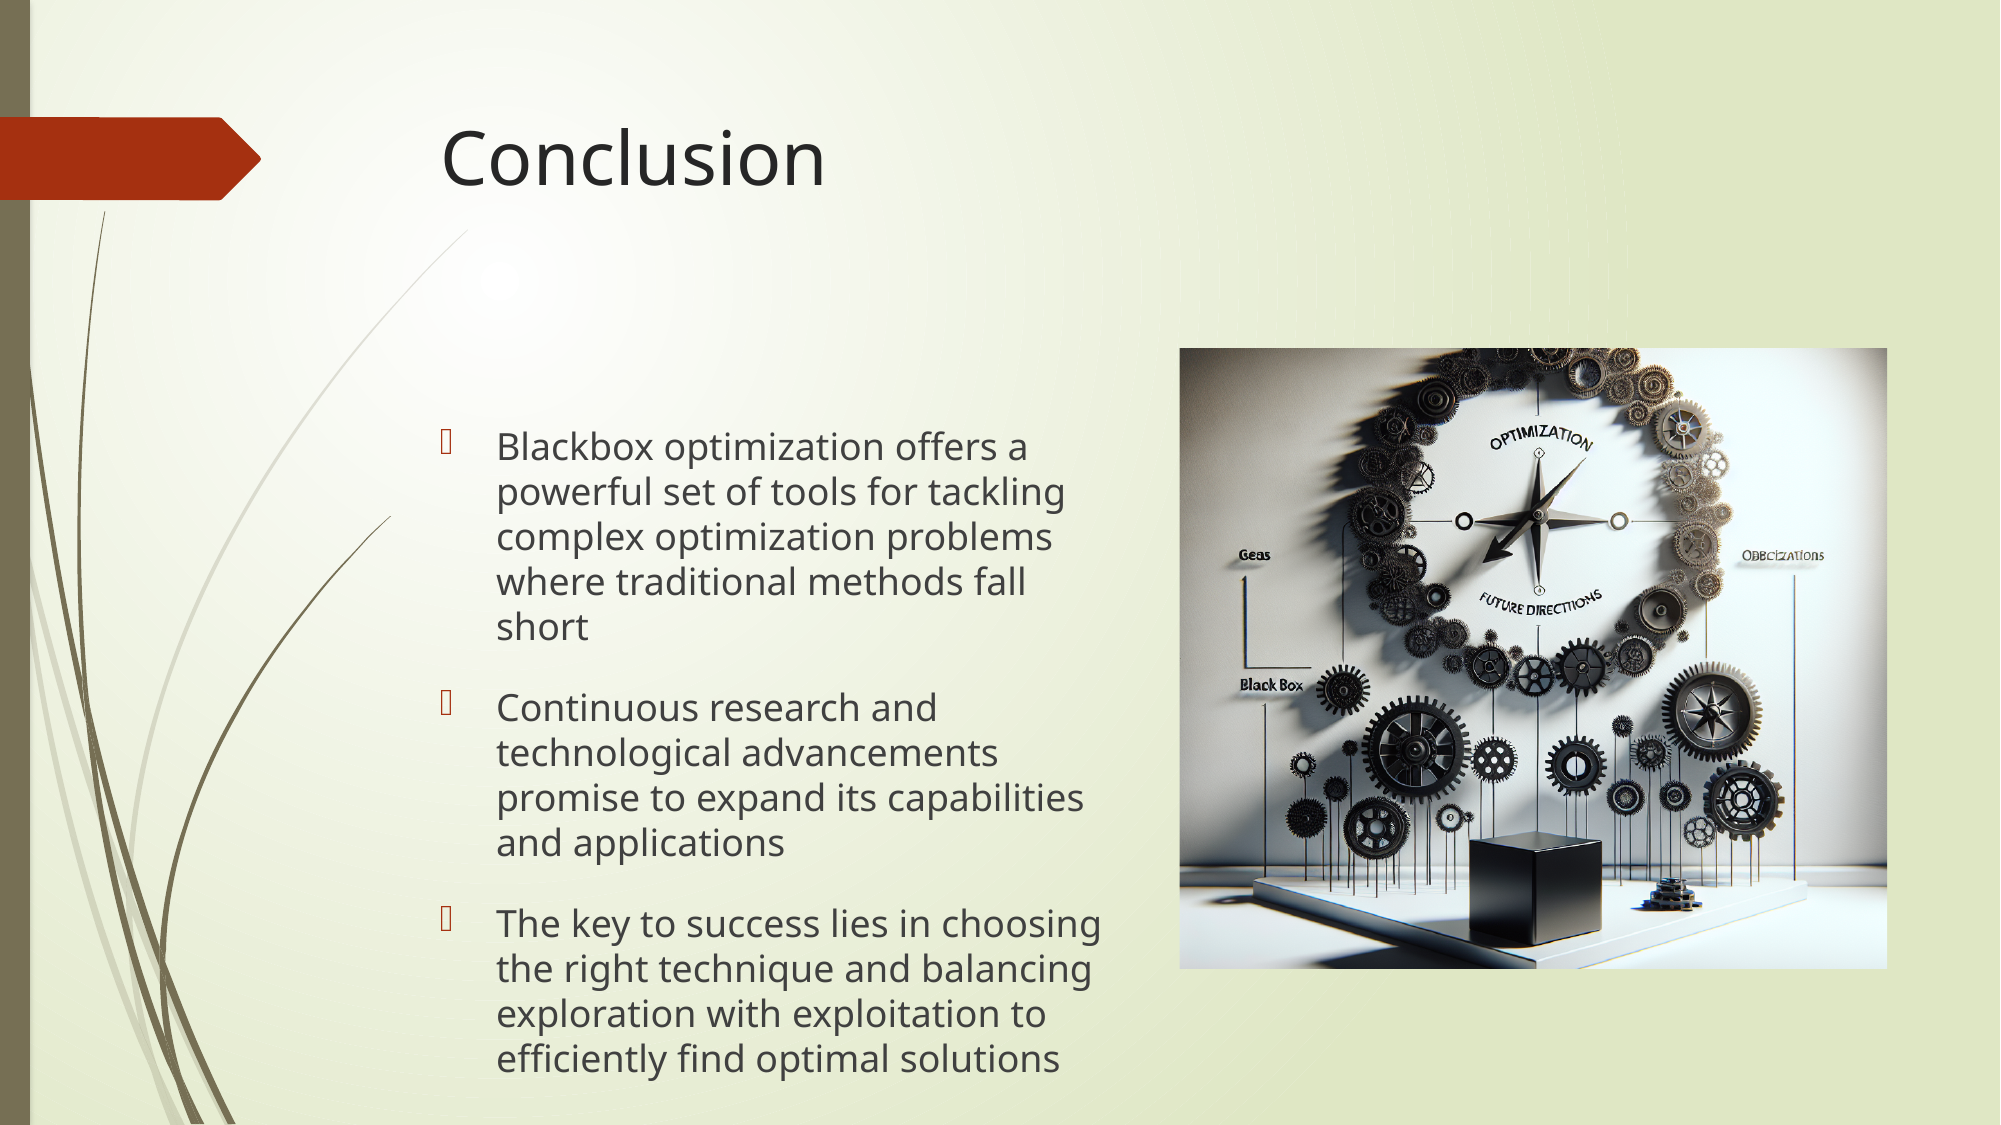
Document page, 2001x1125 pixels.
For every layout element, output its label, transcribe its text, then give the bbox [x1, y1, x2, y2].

title Conclusion [425, 102, 1888, 313]
list Blackbox optimization offers a powerful set of tools for tackling complex optimization problems where traditional methods fall short Continuous research and technological advancements promise to expand its capabilities and applications The key to success lies in choosing the right technique and balancing exploration with exploitation to efficiently find optimal solutions [424, 350, 1133, 970]
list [1179, 348, 1888, 969]
